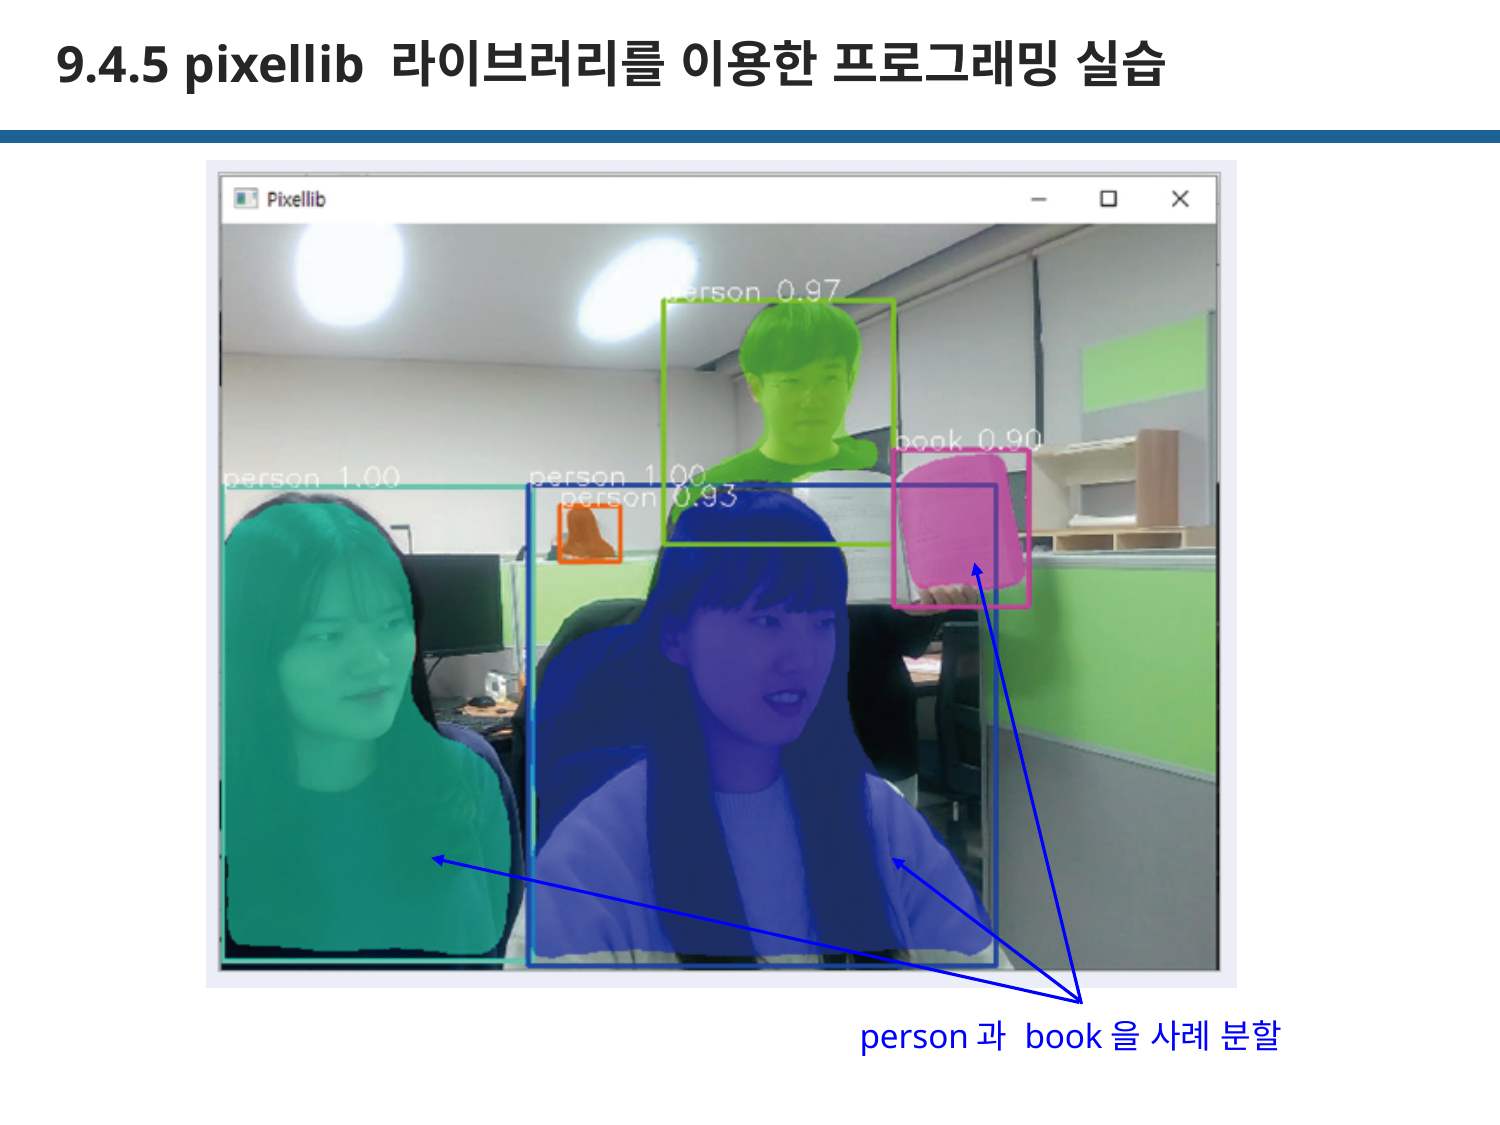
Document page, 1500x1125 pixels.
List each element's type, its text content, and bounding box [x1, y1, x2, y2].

title 9.4.5 pixellib 라이브러리를 이용한 프로그래밍 실습 [41, 17, 1282, 108]
picture [206, 160, 1237, 988]
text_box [430, 562, 1365, 1070]
